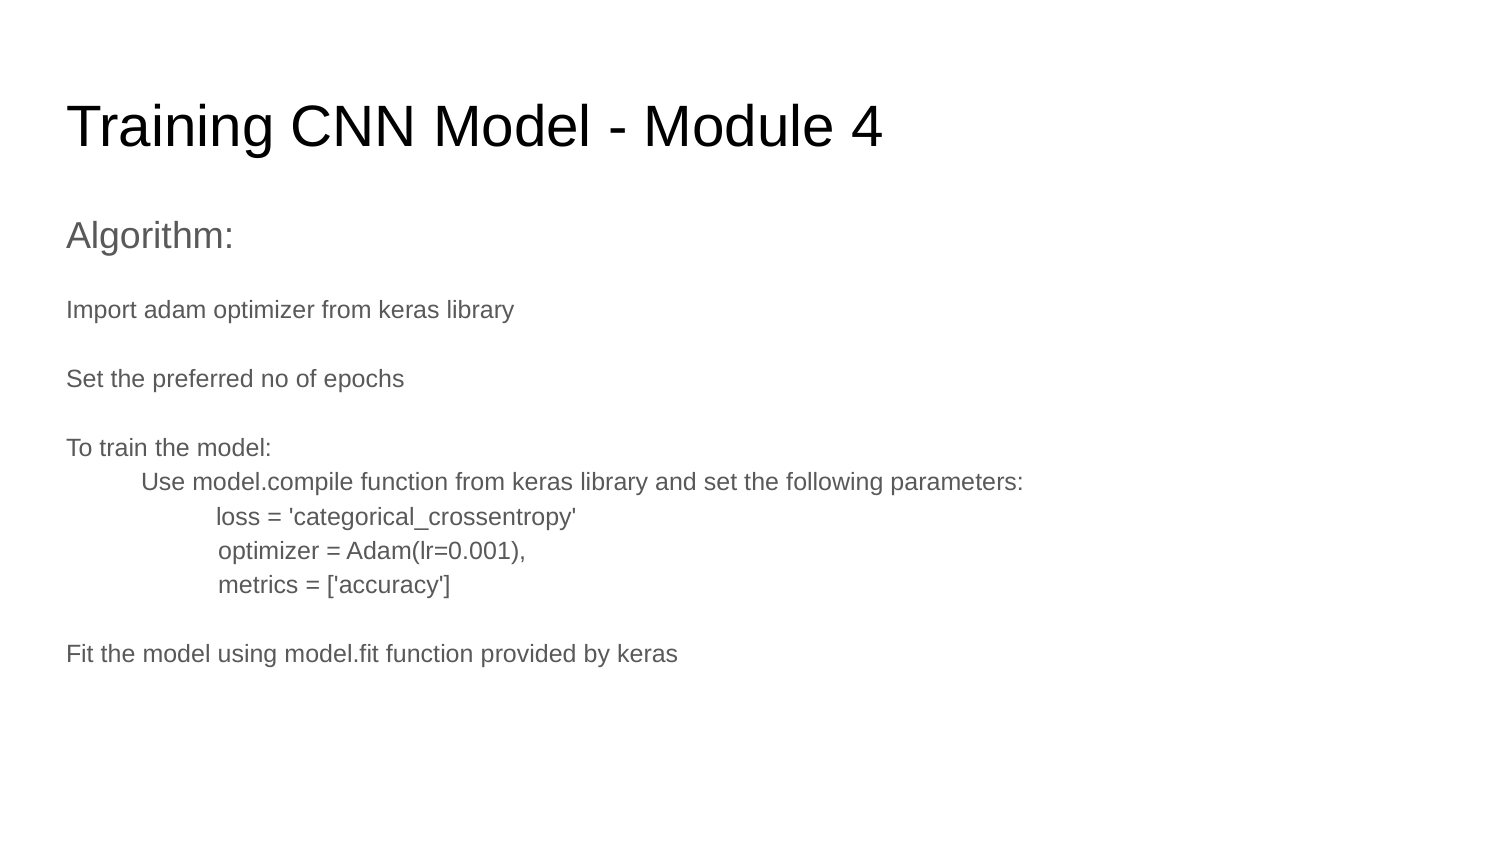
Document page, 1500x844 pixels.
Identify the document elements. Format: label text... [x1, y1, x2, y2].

title Training CNN Model - Module 4 [51, 72, 1449, 167]
list Algorithm: Import adam optimizer from keras library Set the preferred no of epochs To train the model: Use model.compile function from keras library and set the following parameters: loss = 'categorical_crossentropy' optimizer = Adam(lr=0.001), metrics = ['accuracy'] Fit the model using model.fit function provided by keras [51, 189, 1449, 750]
